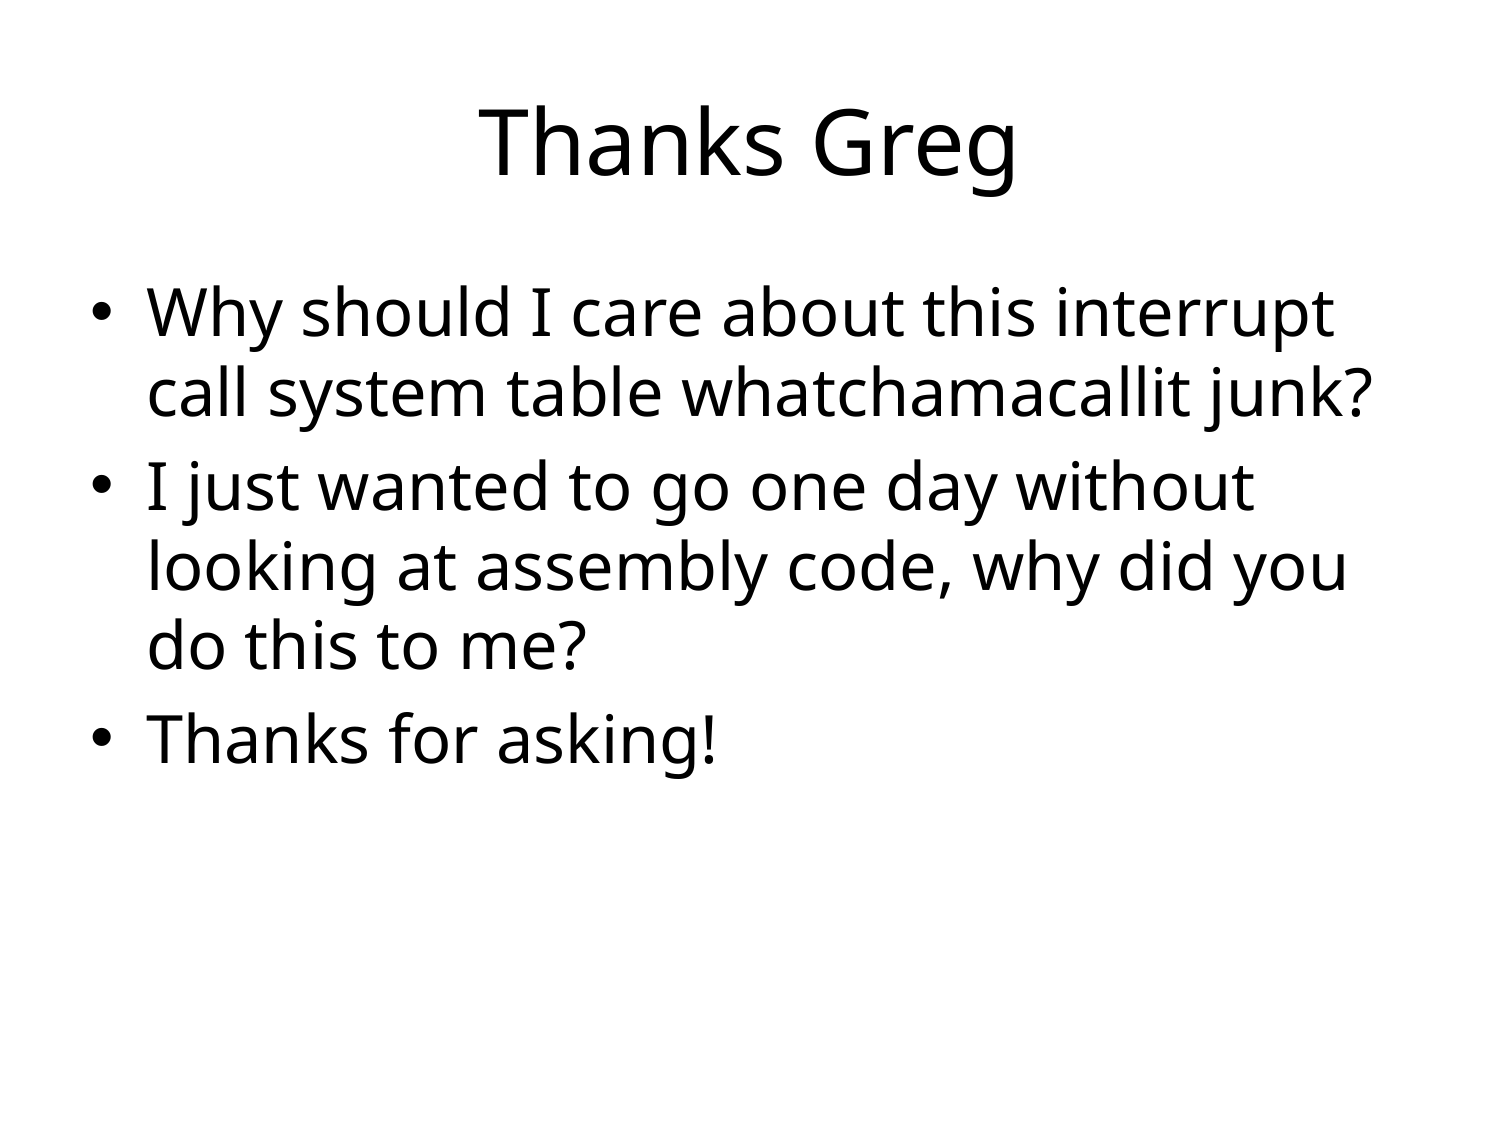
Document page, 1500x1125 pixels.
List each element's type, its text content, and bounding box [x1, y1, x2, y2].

list Why should I care about this interrupt call system table whatchamacallit junk? I just wanted to go one day without looking at assembly code, why did you do this to me? Thanks for asking! [75, 262, 1425, 1005]
title Thanks Greg [75, 45, 1425, 233]
